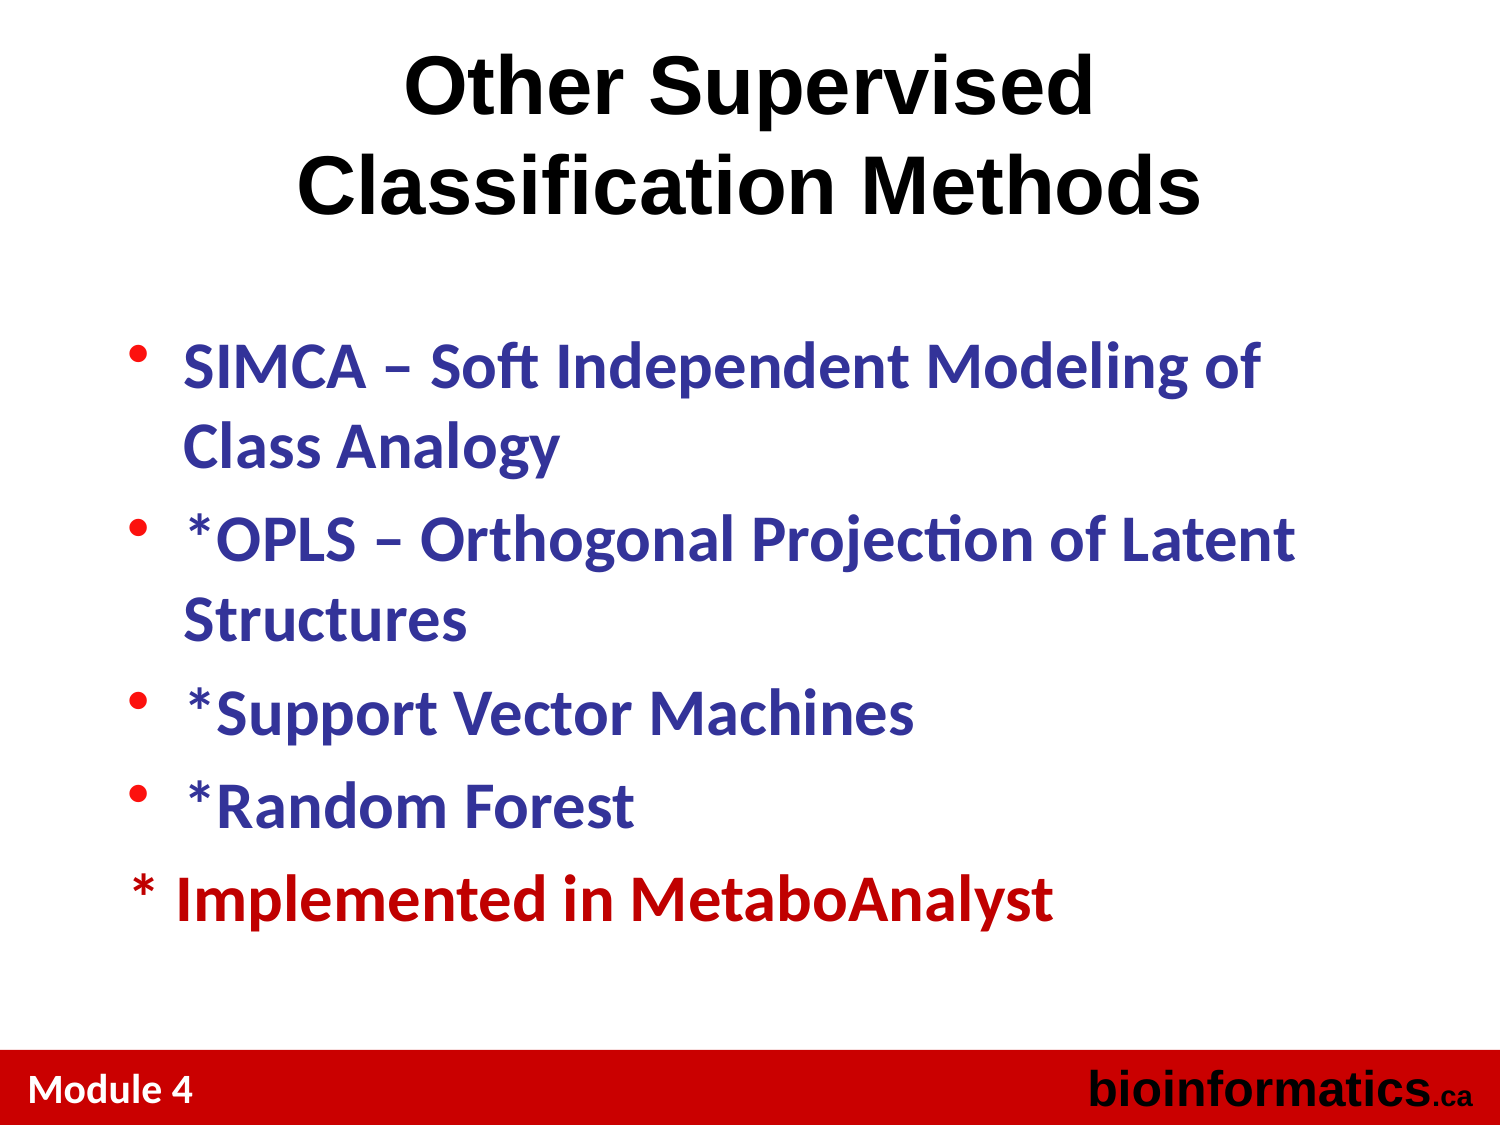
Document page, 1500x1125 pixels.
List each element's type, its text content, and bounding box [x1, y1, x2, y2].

title Other Supervised Classification Methods [112, 37, 1388, 225]
list SIMCA – Soft Independent Modeling of Class Analogy *OPLS – Orthogonal Projection of Latent Structures *Support Vector Machines *Random Forest * Implemented in MetaboAnalyst [112, 314, 1388, 1035]
